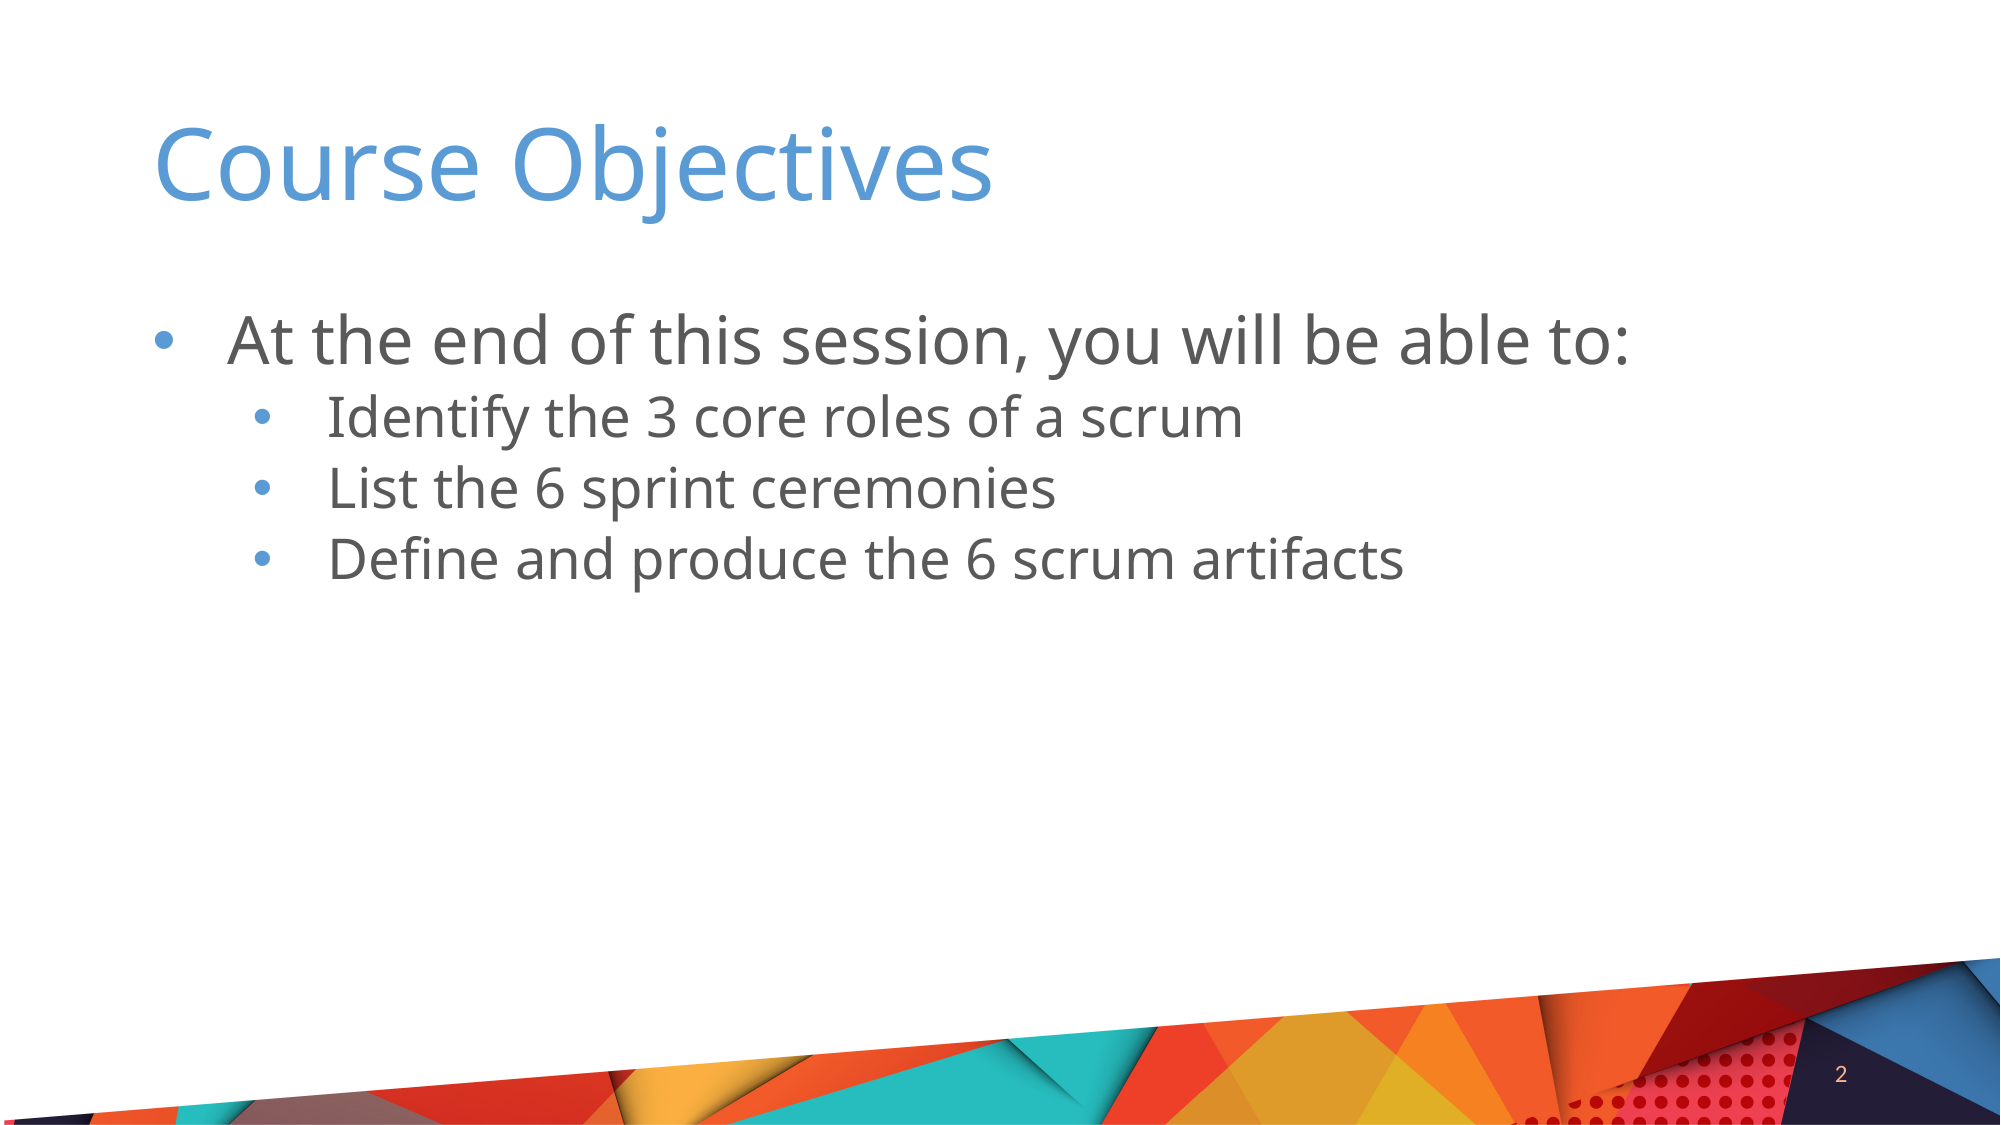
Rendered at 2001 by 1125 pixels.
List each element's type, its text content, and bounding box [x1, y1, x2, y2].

title Course Objectives [137, 59, 1863, 278]
picture [0, 0, 2001, 1125]
slide_number 2 [1412, 1042, 1863, 1103]
list At the end of this session, you will be able to: Identify the 3 core roles of a scrum List the 6 sprint ceremonies Define and produce the 6 scrum artifacts [137, 299, 1863, 1014]
